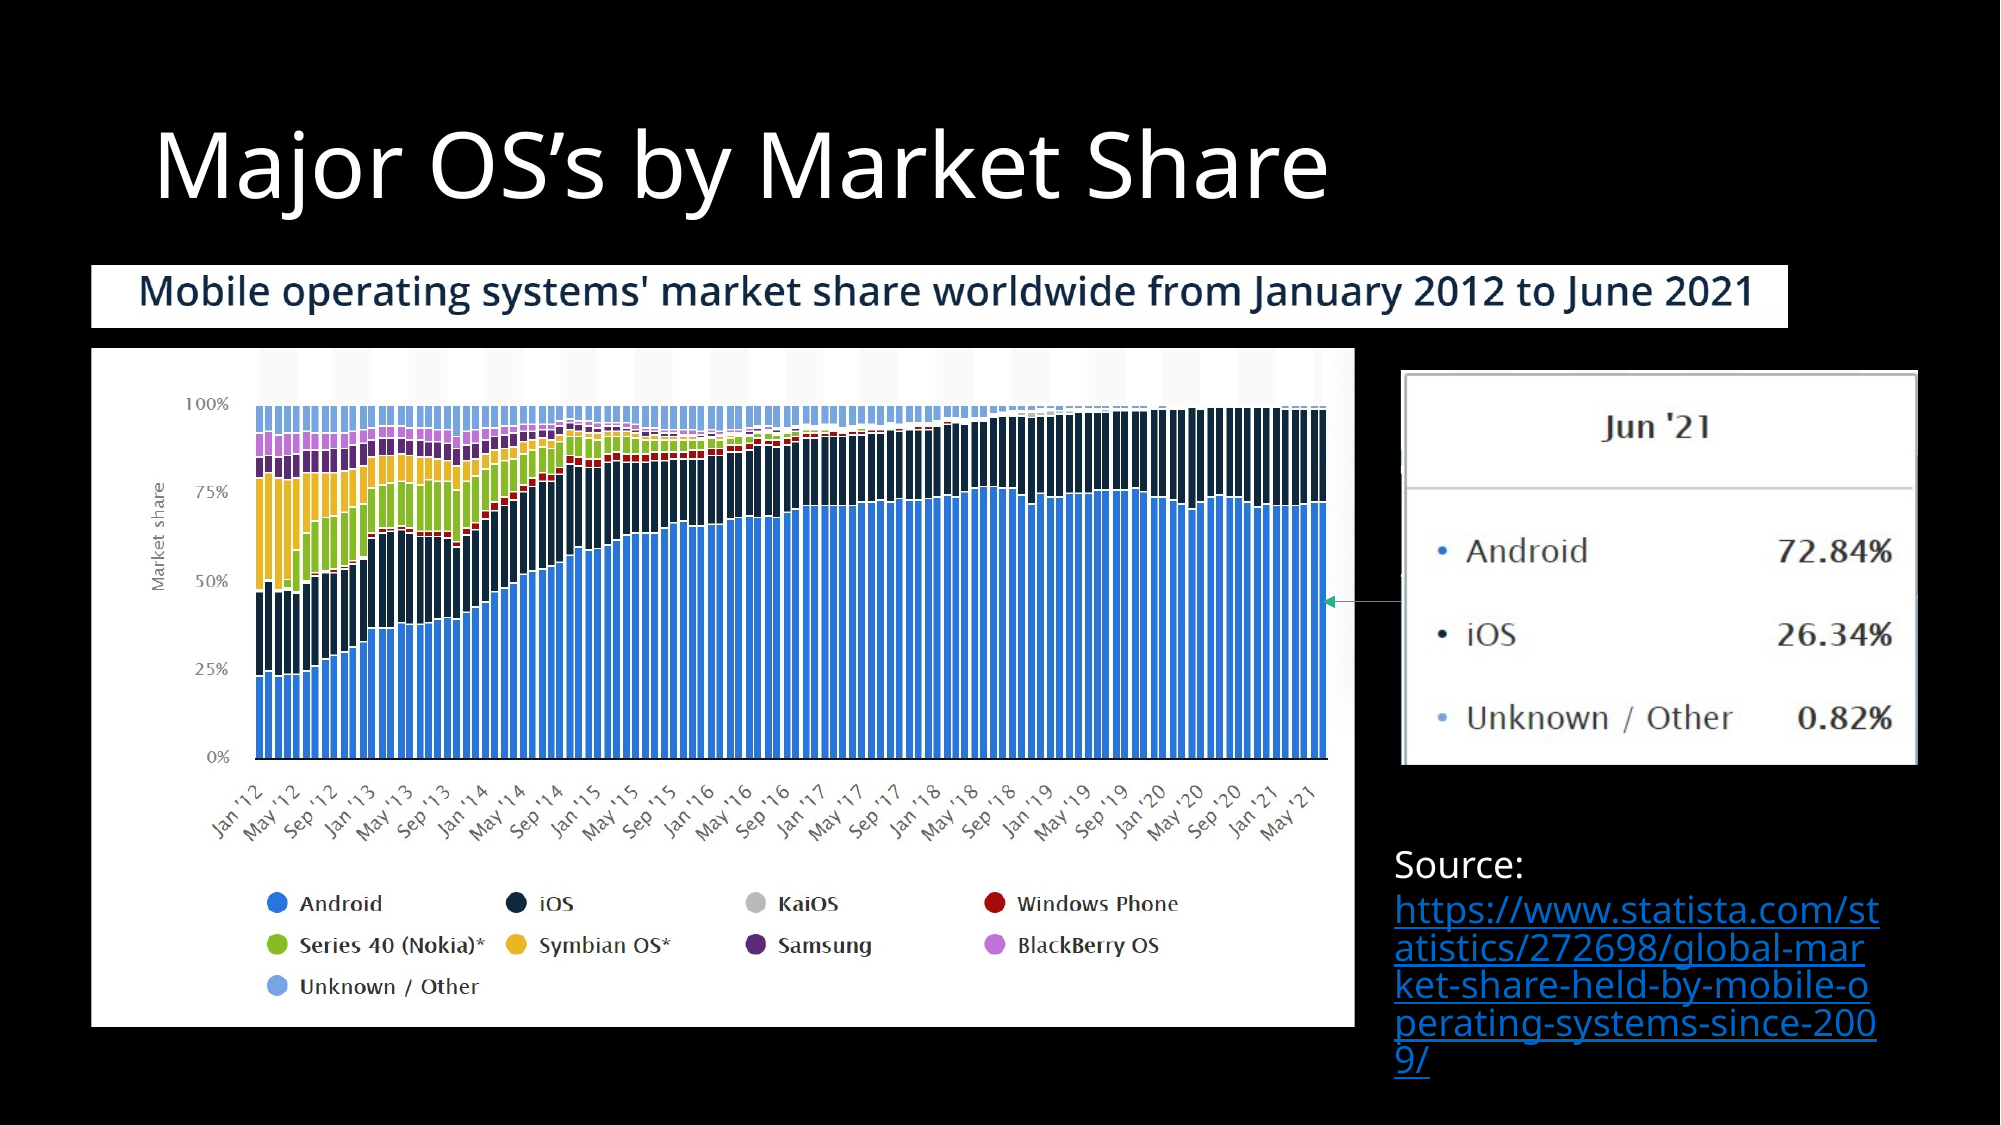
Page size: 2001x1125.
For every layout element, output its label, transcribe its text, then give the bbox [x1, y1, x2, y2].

title Major OS’s by Market Share [137, 59, 1863, 278]
picture [91, 265, 1788, 328]
text_box Source: https://www.statista.com/statistics/272698/global-market-share-held-by-mobile-operating-systems-since-2009/ [1379, 833, 1897, 990]
picture [1400, 370, 1918, 765]
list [91, 348, 1355, 1027]
